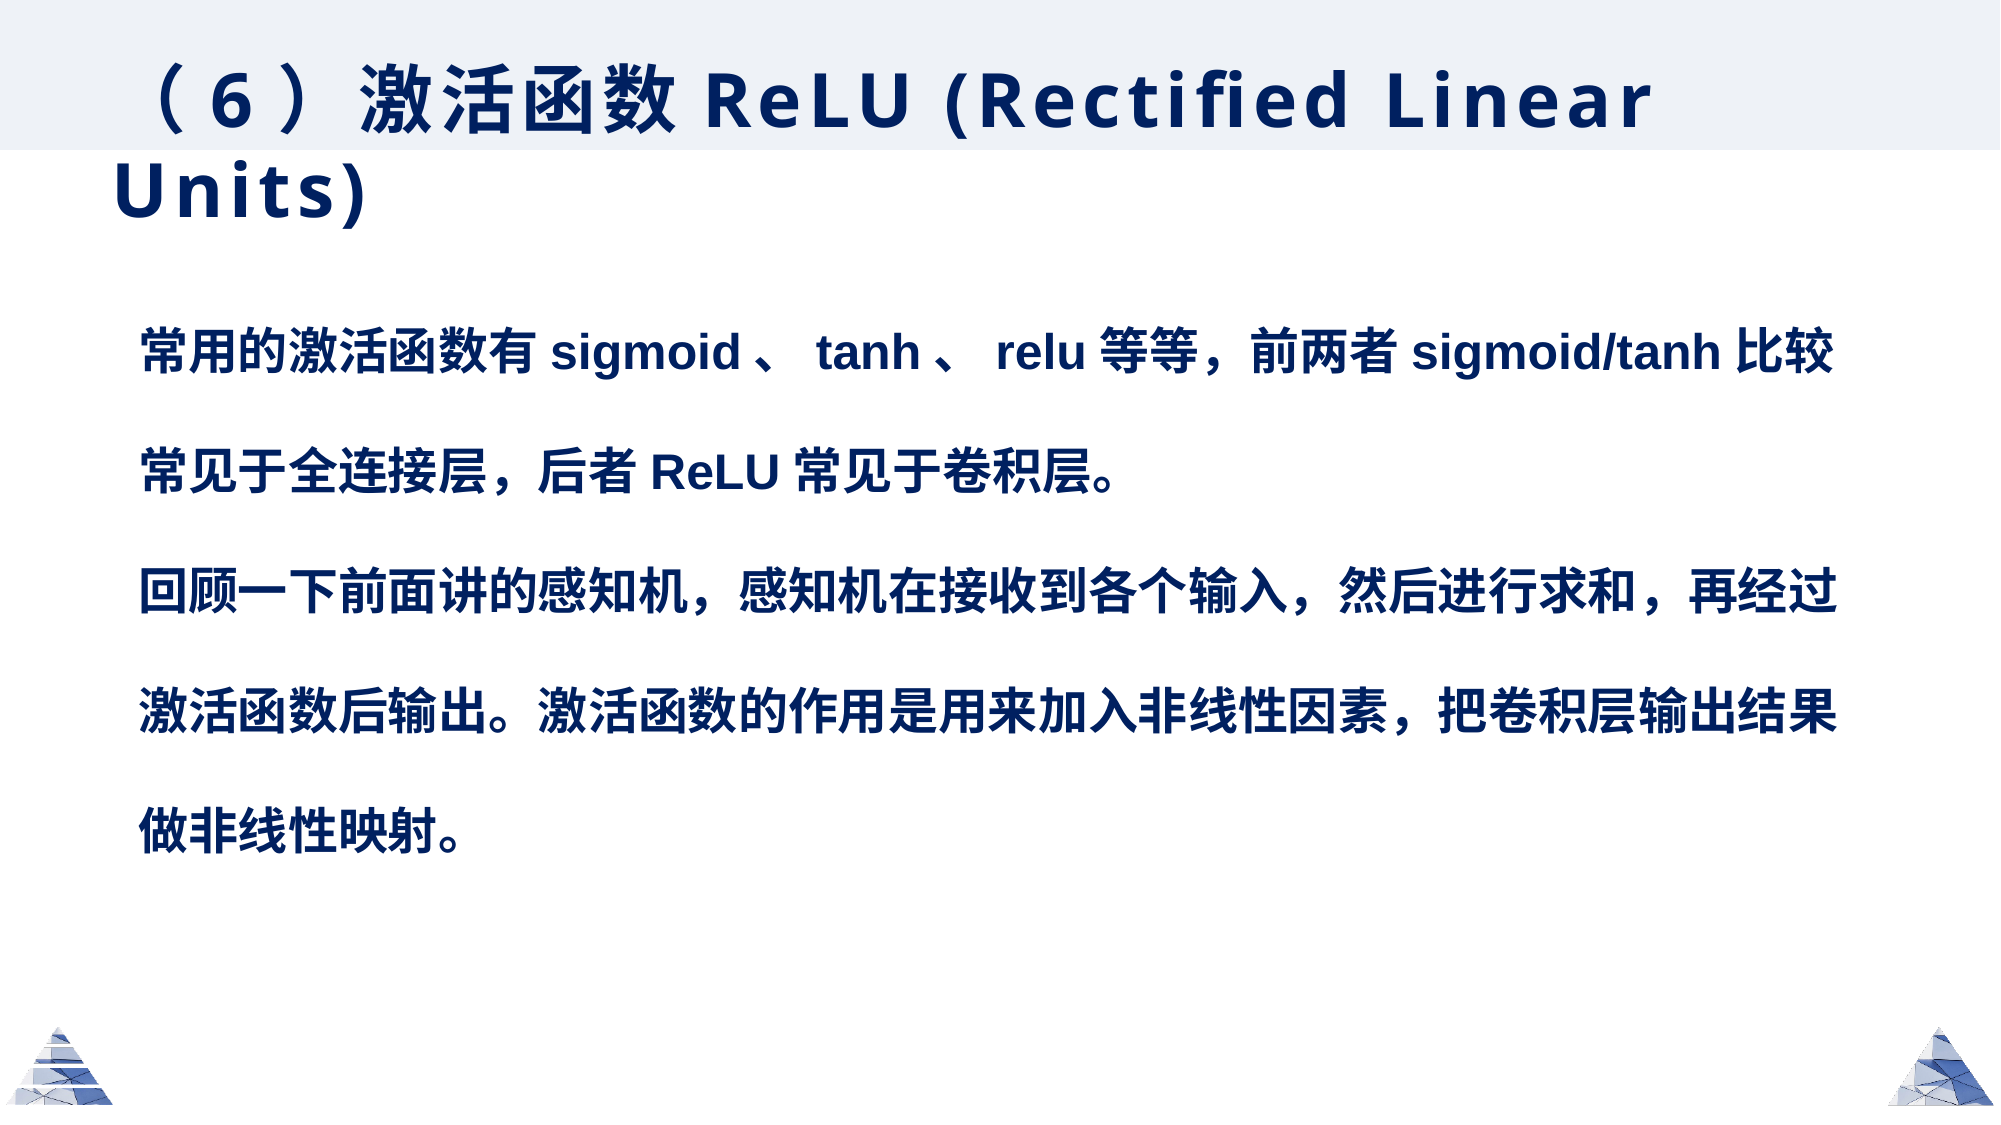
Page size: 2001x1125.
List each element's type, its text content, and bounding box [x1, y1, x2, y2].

text_box [0, 0, 2000, 151]
text_box （6）激活函数ReLU (Rectified Linear Units) [99, 47, 1900, 150]
picture [1881, 1006, 2000, 1125]
text_box 常用的激活函数有sigmoid、tanh、relu等等，前两者sigmoid/tanh比较常见于全连接层，后者ReLU常见于卷积层。 回顾一下前面讲的感知机，感知机在接收到各个输入，然后进行求和，再经过激活函数后输出。激活函数的作用是用来加入非线性因素，把卷积层输出结果做非线性映射。 [123, 252, 1876, 987]
picture [0, 1006, 119, 1125]
